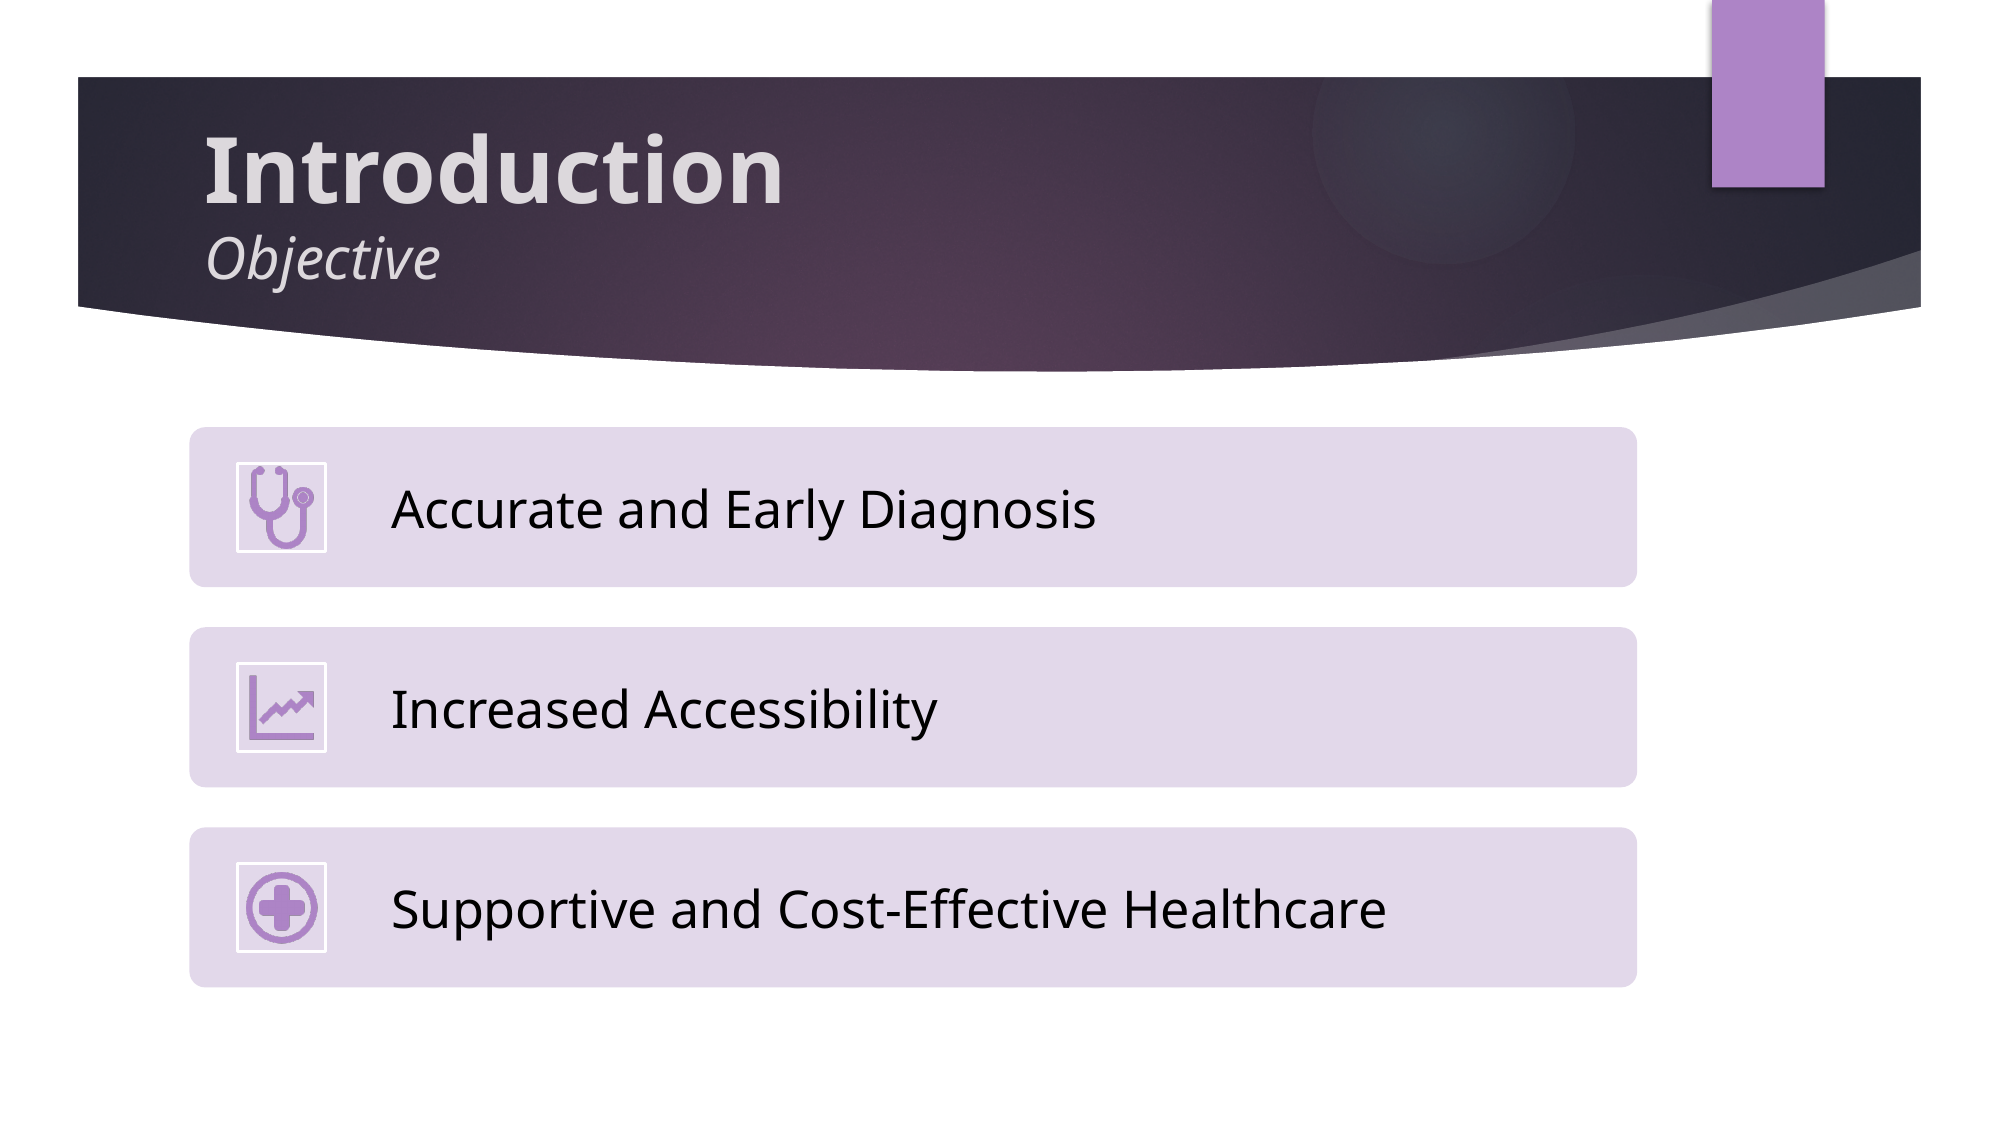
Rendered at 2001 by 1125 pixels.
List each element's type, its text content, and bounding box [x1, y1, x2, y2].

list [189, 426, 1638, 988]
title Introduction Objective [189, 143, 1627, 260]
